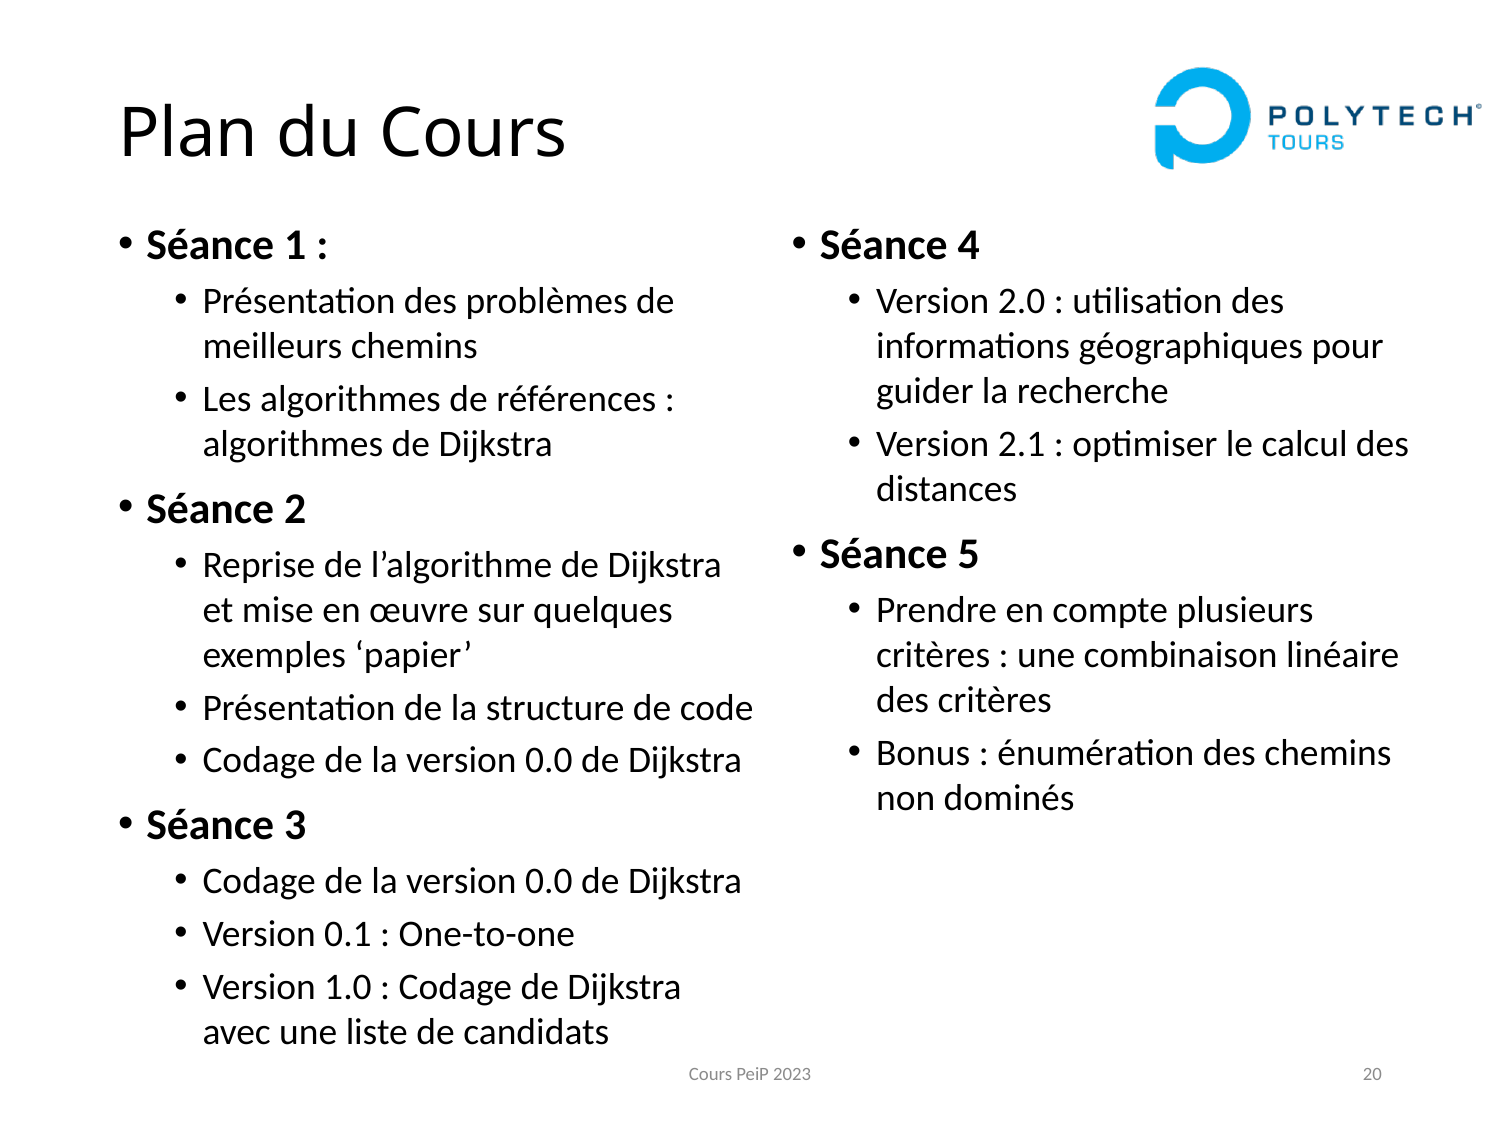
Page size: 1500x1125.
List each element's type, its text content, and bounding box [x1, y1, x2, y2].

slide_number 20 [1059, 1042, 1397, 1103]
list Séance 1 : Présentation des problèmes de meilleurs chemins Les algorithmes de références : algorithmes de Dijkstra Séance 2 Reprise de l’algorithme de Dijkstra et mise en œuvre sur quelques exemples ‘papier’ Présentation de la structure de code Codage de la version 0.0 de Dijkstra Séance 3 Codage de la version 0.0 de Dijkstra Version 0.1 : One-to-one Version 1.0 : Codage de Dijkstra avec une liste de candidats Séance 4 Version 2.0 : utilisation des informations géographiques pour guider la recherche Version 2.1 : optimiser le calcul des distances Séance 5 Prendre en compte plusieurs critères : une combinaison linéaire des critères Bonus : énumération des chemins non dominés [103, 208, 1445, 1066]
footer Cours PeiP 2023 [496, 1042, 1004, 1103]
title Plan du Cours [103, 59, 1017, 208]
